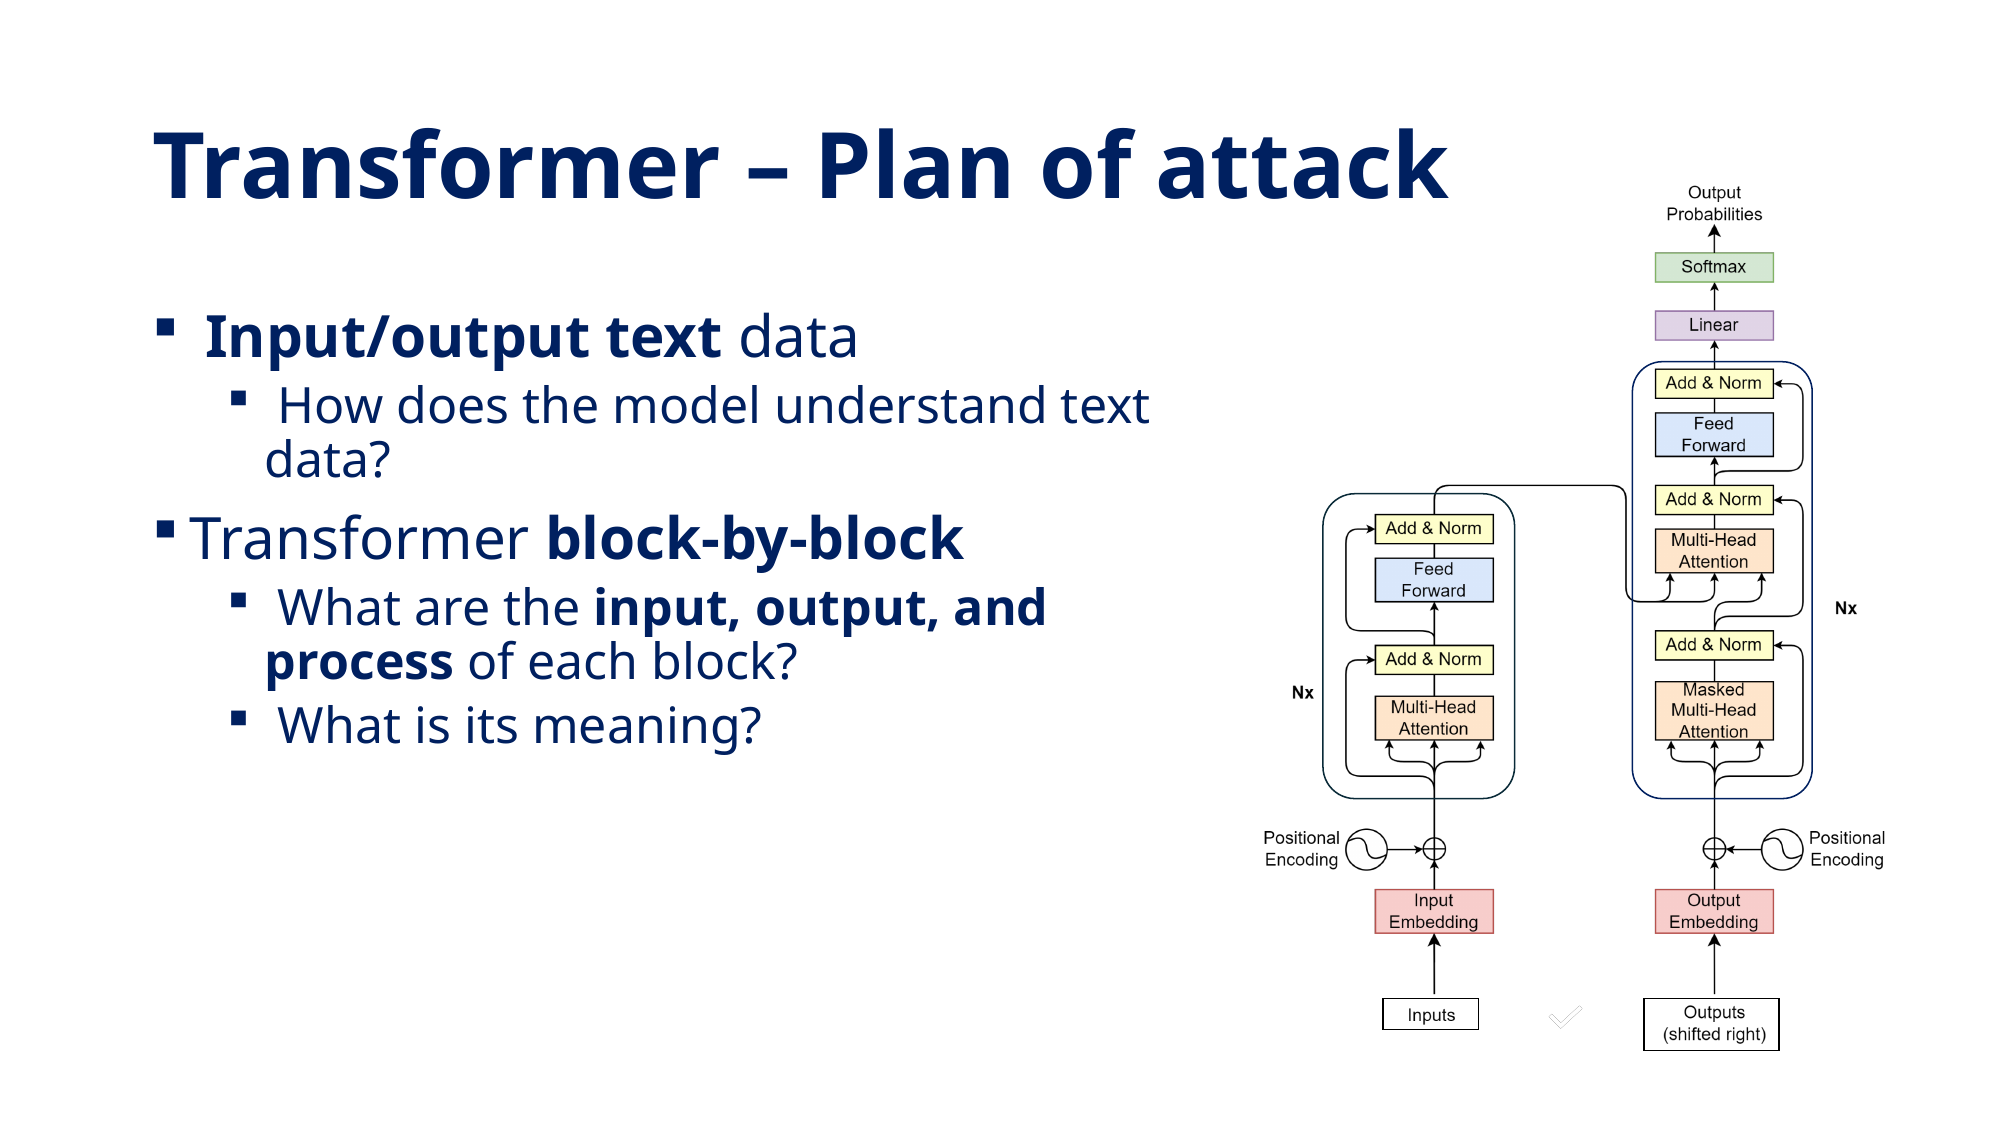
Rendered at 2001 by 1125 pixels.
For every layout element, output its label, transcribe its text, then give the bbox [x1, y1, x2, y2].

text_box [1226, 159, 1921, 1066]
list Input/output text data How does the model understand text data? Transformer block-by-block What are the input, output, and process of each block? What is its meaning? [137, 299, 1206, 1014]
title Transformer – Plan of attack [137, 59, 1863, 278]
